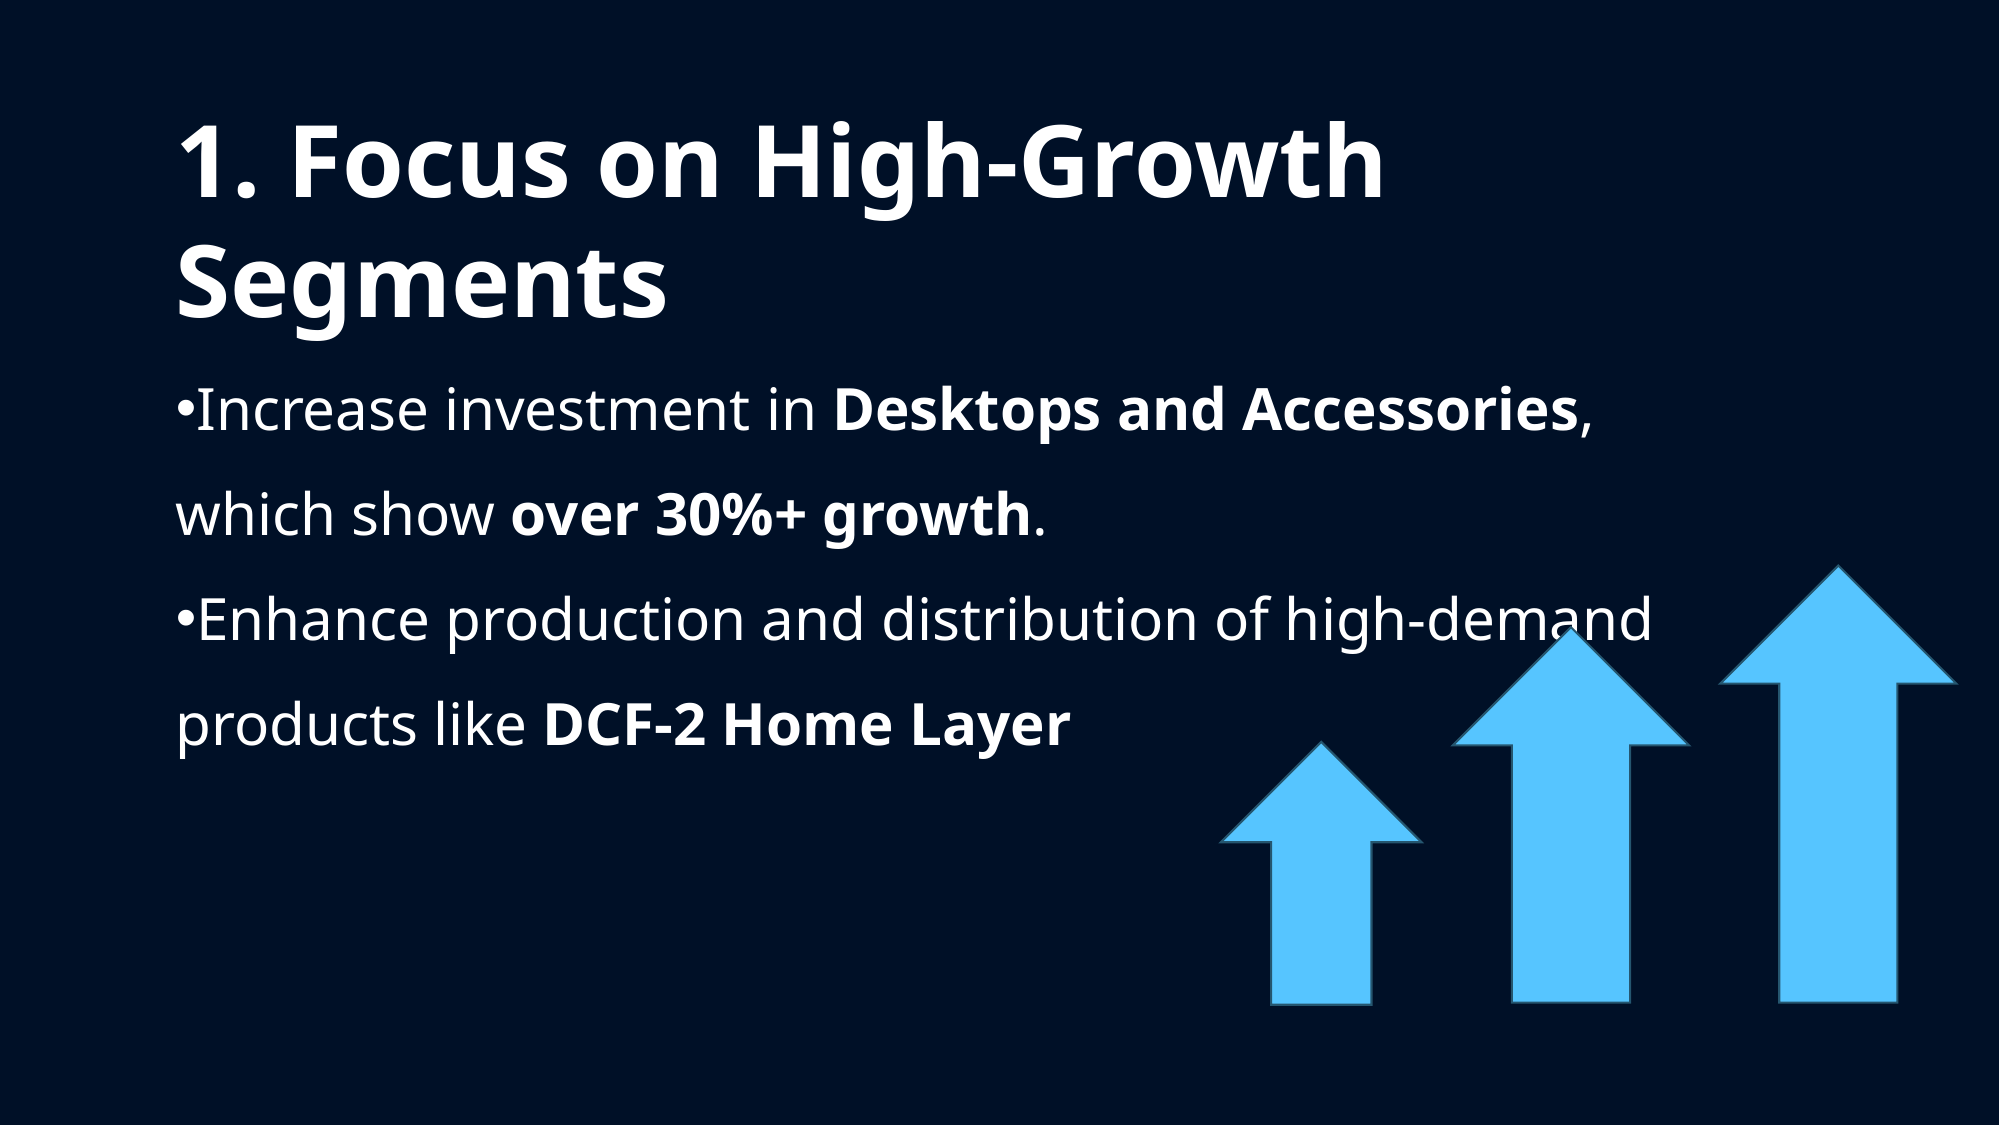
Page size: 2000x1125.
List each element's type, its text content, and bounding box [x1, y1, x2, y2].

text_box 1. Focus on High-Growth Segments Increase investment in Desktops and Accessories, which show over 30%+ growth. Enhance production and distribution of high-demand products like DCF-2 Home Layer [160, 89, 1764, 765]
text_box [1717, 564, 1959, 1004]
text_box [1450, 625, 1692, 1004]
text_box [1218, 740, 1425, 1006]
